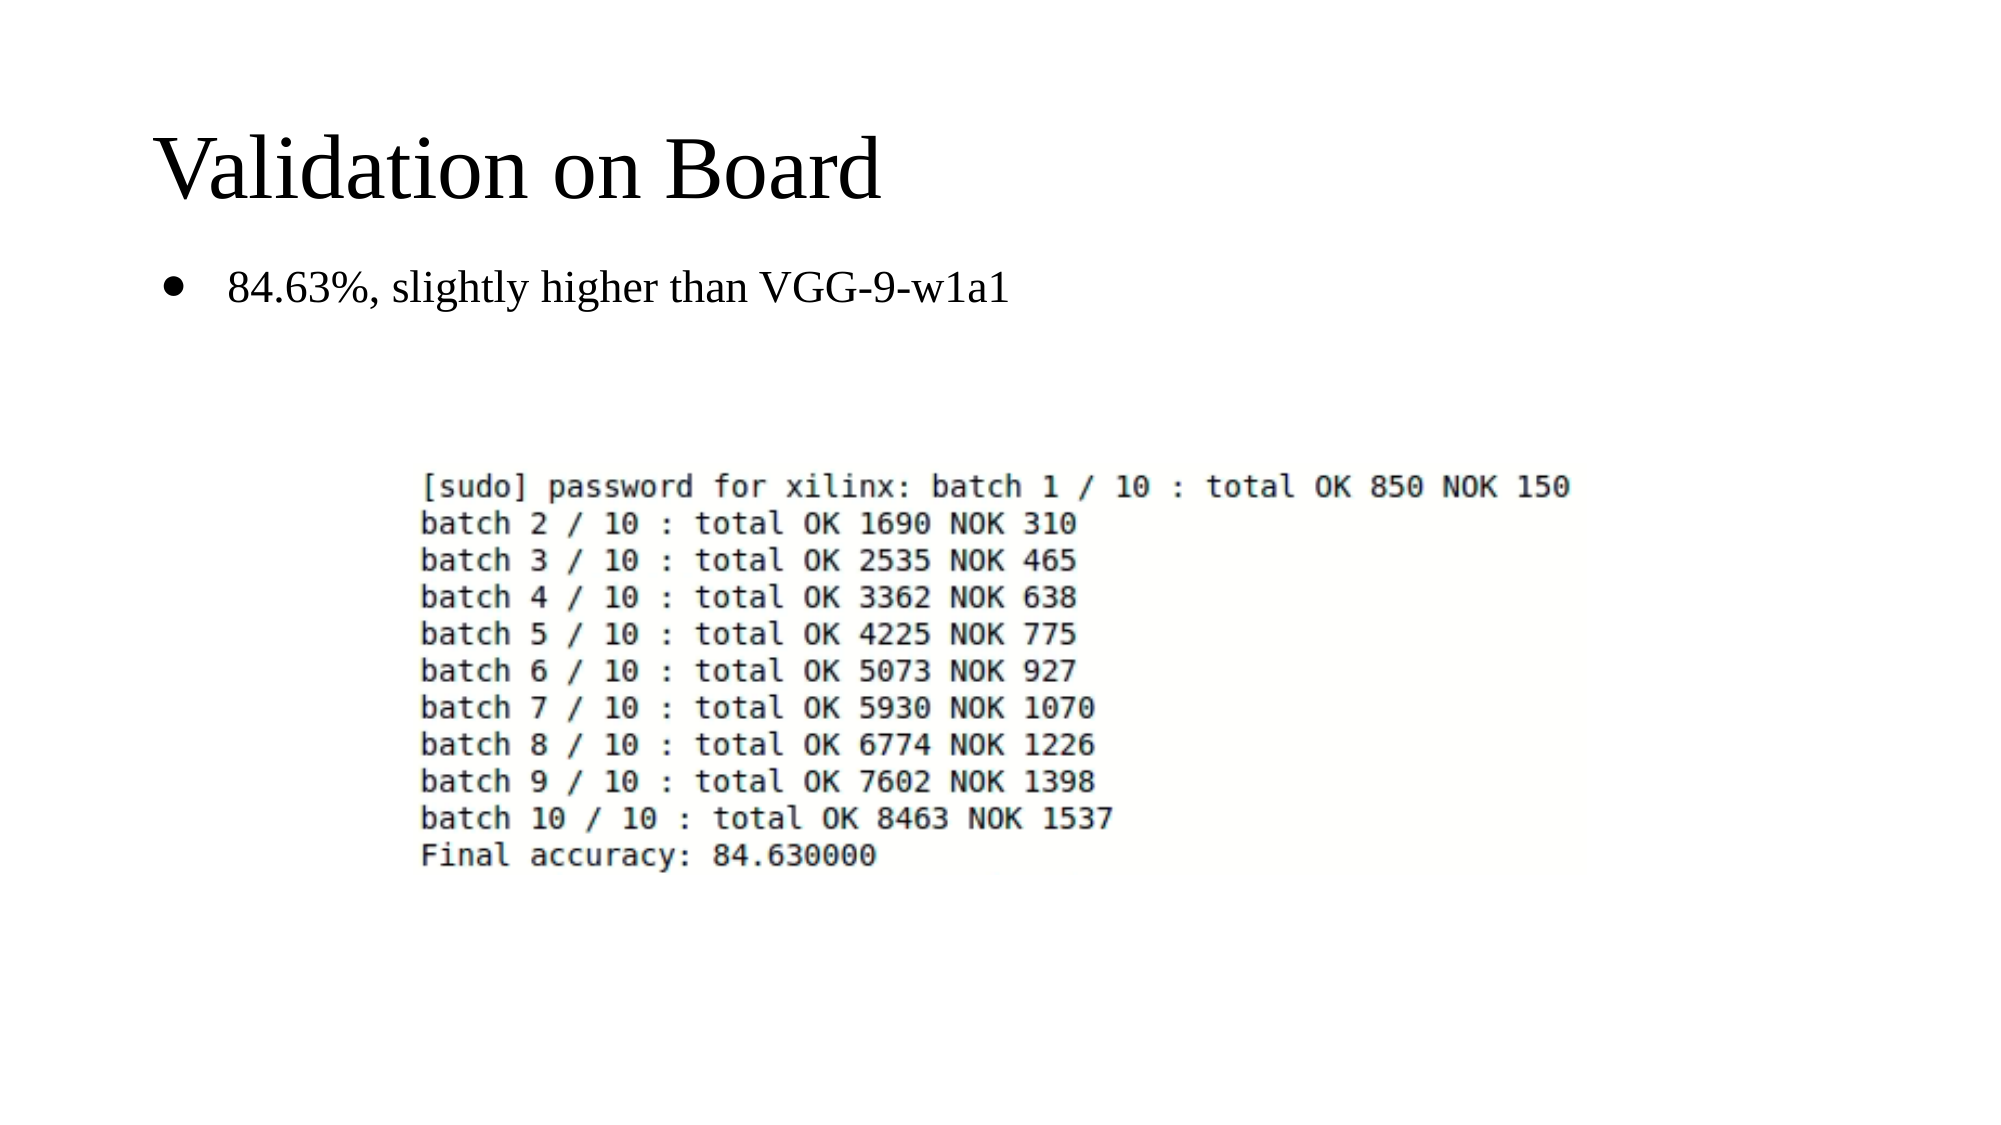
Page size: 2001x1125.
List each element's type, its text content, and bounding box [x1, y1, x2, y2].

picture [413, 463, 1587, 876]
title Validation on Board [137, 59, 1863, 240]
list 84.63%, slightly higher than VGG-9-w1a1 [137, 240, 1863, 340]
